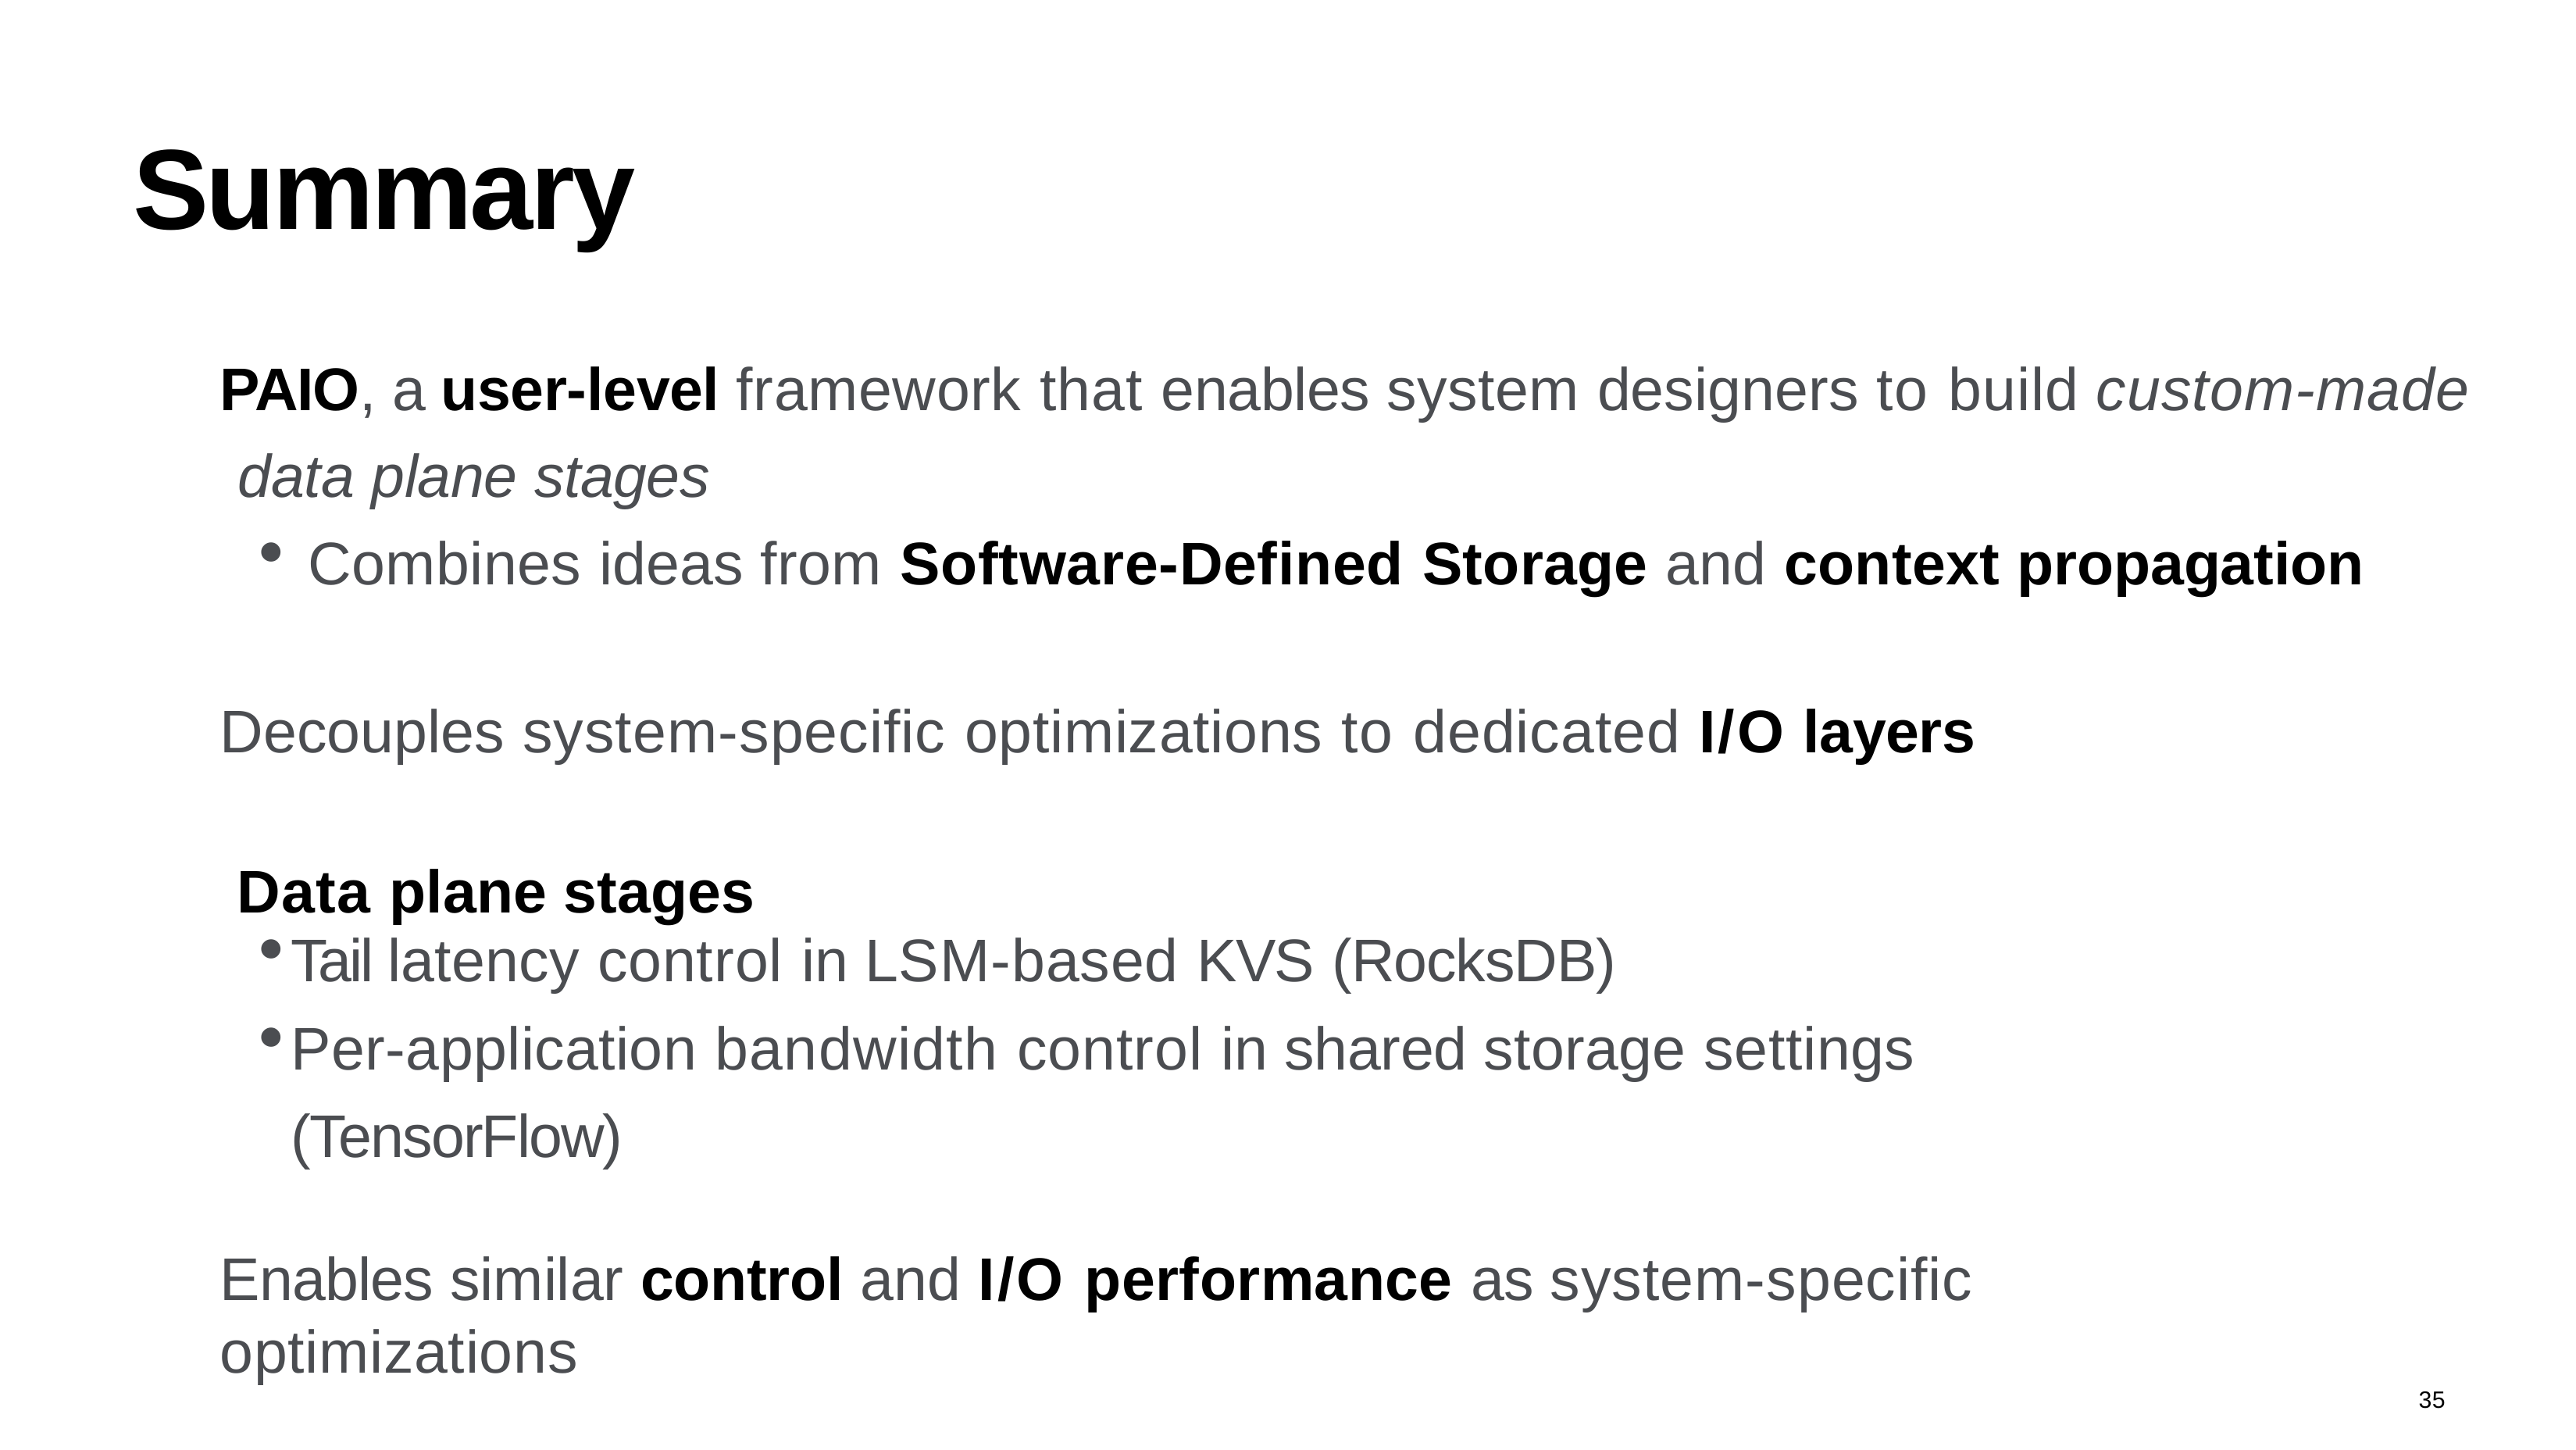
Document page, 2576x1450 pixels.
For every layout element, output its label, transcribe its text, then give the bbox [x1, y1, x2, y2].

title Summary [130, 113, 637, 358]
slide_number 35 [2414, 1385, 2451, 1450]
text_box PAIO, a user-level framework that enables system designers to build custom-made data plane stages Combines ideas from Software-Defined Storage and context propagation Decouples system-specific optimizations to dedicated I/O layers Data plane stages Tail latency control in LSM-based KVS (RocksDB) Per-application bandwidth control in shared storage settings (TensorFlow) Enables similar control and I/O performance as system-specific optimizations [218, 334, 2478, 1385]
